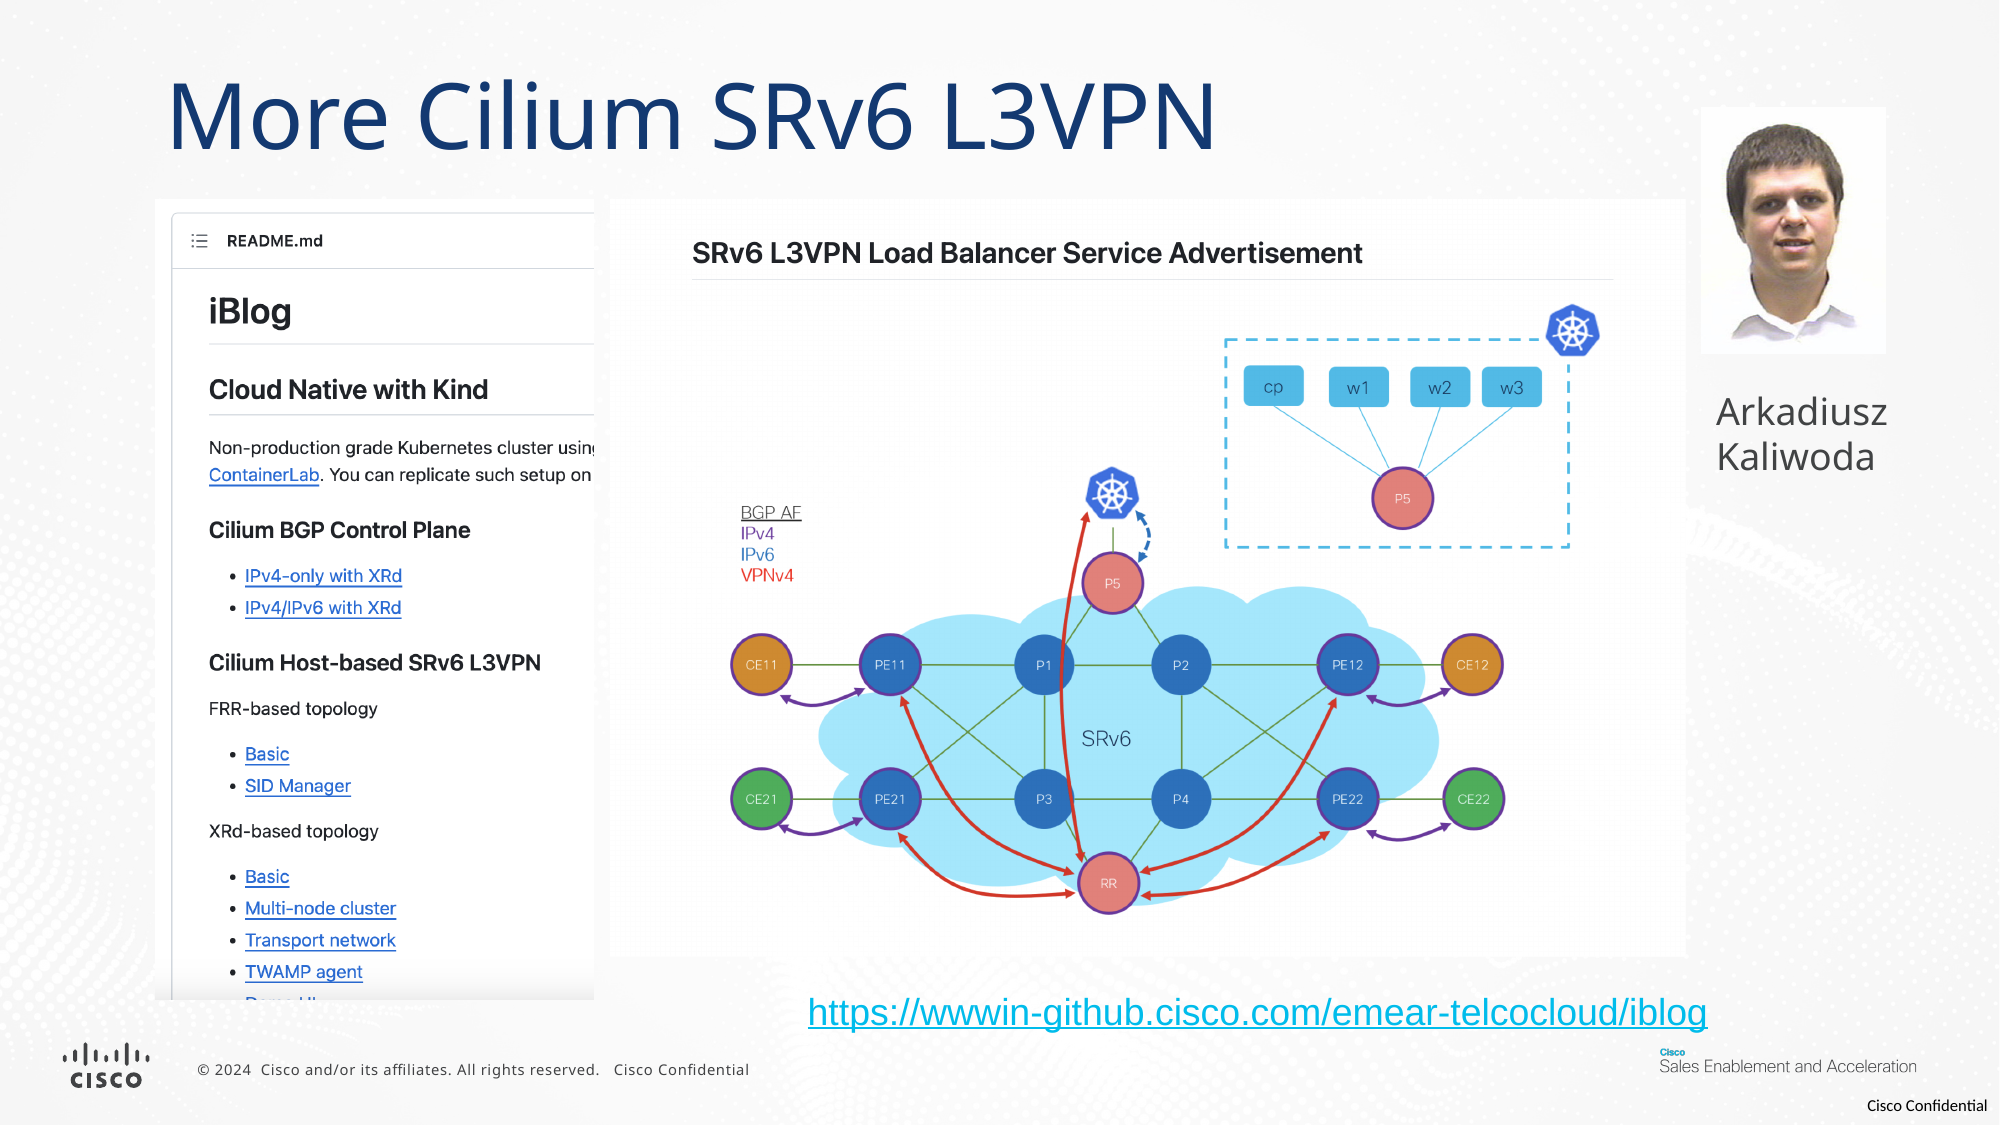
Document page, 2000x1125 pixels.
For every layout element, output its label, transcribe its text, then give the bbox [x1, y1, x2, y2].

text_box https://wwwin-github.cisco.com/emear-telcocloud/iblog [792, 980, 1793, 1041]
text_box Arkadiusz Kaliwoda [1701, 380, 1921, 485]
picture [155, 199, 594, 1000]
picture [1700, 107, 1886, 354]
picture [610, 199, 1686, 958]
title More Cilium SRv6 L3VPN [150, 62, 1441, 183]
picture [1648, 1038, 1928, 1086]
